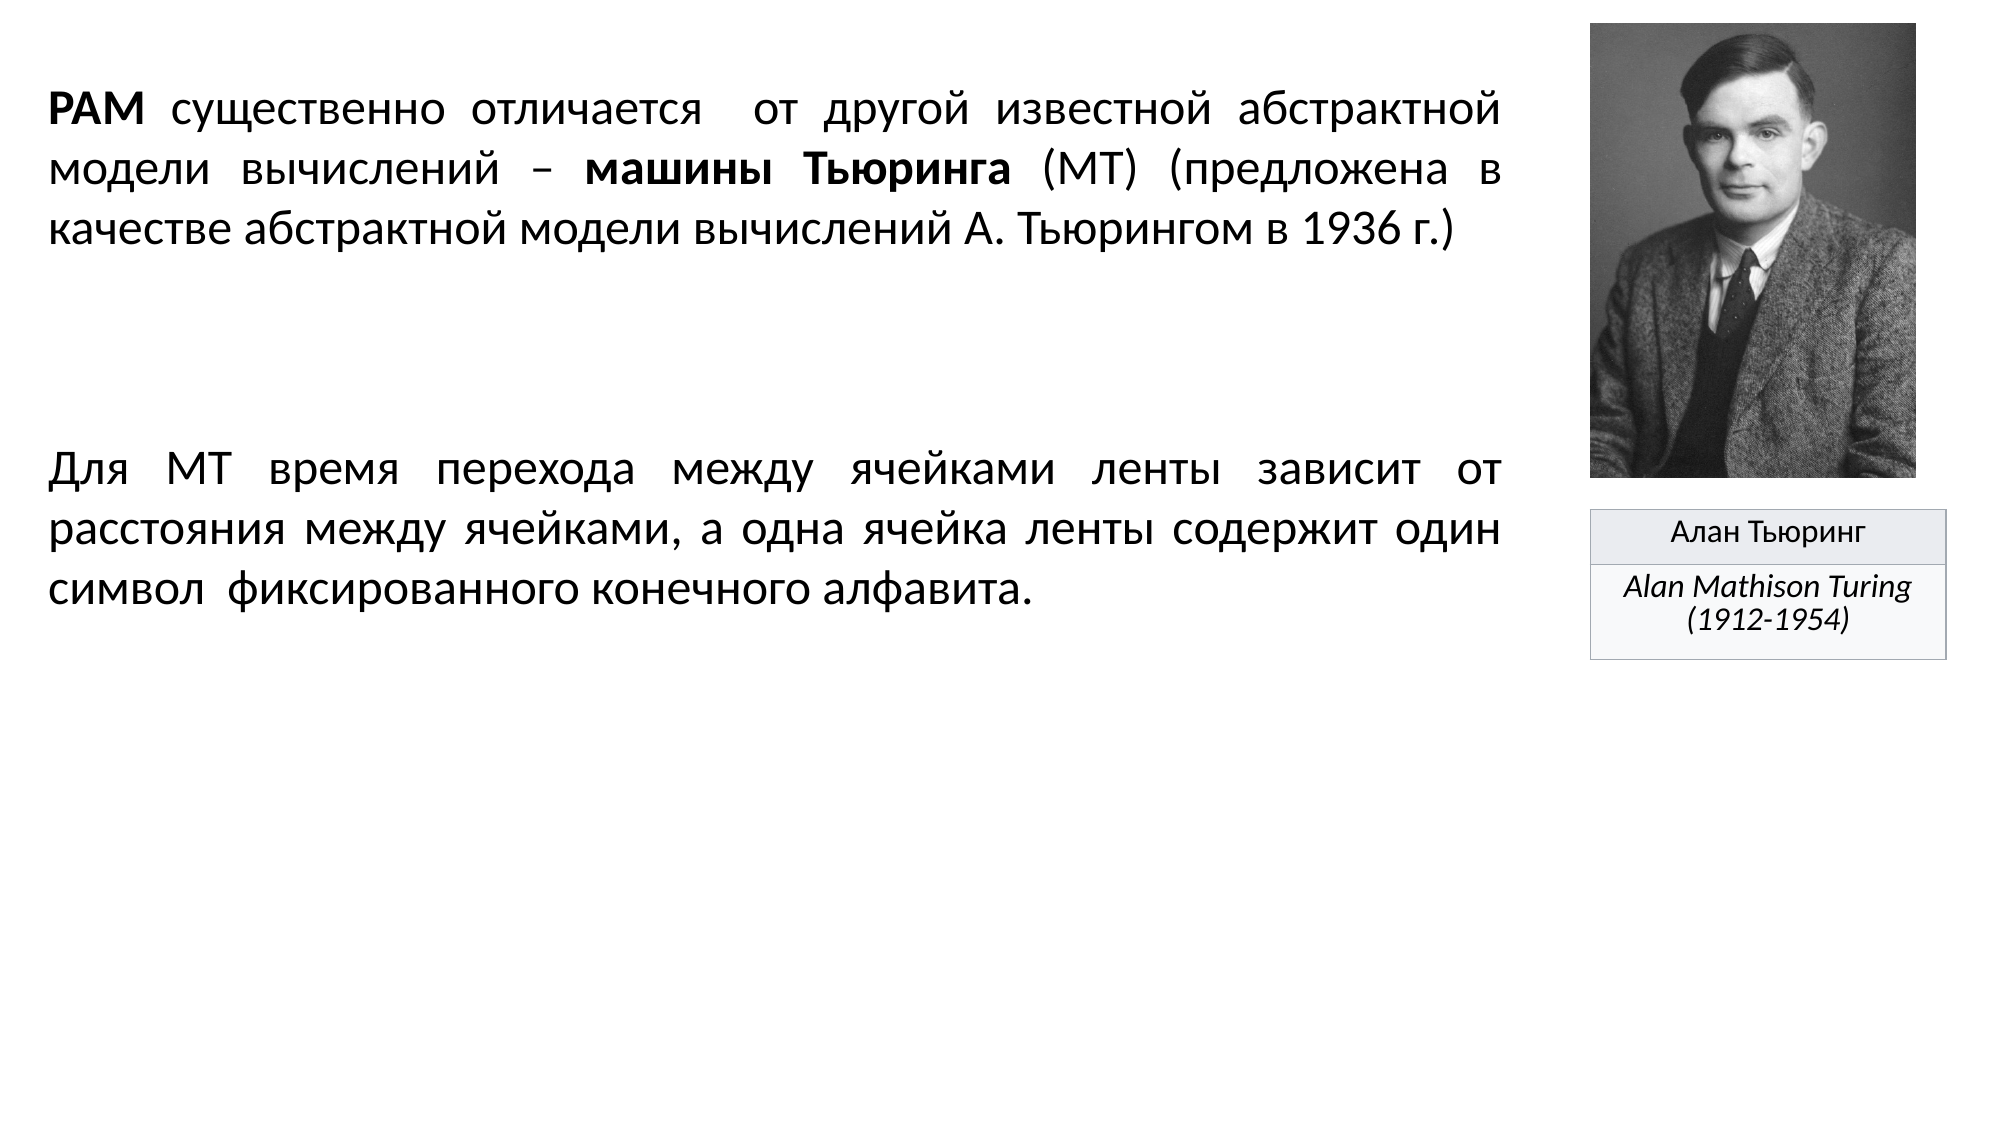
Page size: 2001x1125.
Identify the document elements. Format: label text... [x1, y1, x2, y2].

text_box РАМ существенно отличается от другой известной абстрактной модели вычислений – машины Тьюринга (МТ) (предложена в качестве абстрактной модели вычислений А. Тьюрингом в 1936 г.) Для МТ время перехода между ячейками ленты зависит от расстояния между ячейками, а одна ячейка ленты содержит один символ фиксированного конечного алфавита. [33, 66, 1518, 622]
picture [1590, 23, 1916, 478]
table_cell Alan Mathison Turing (1912-1954) [1591, 565, 1945, 659]
table_header Алан Тьюринг [1591, 510, 1945, 564]
